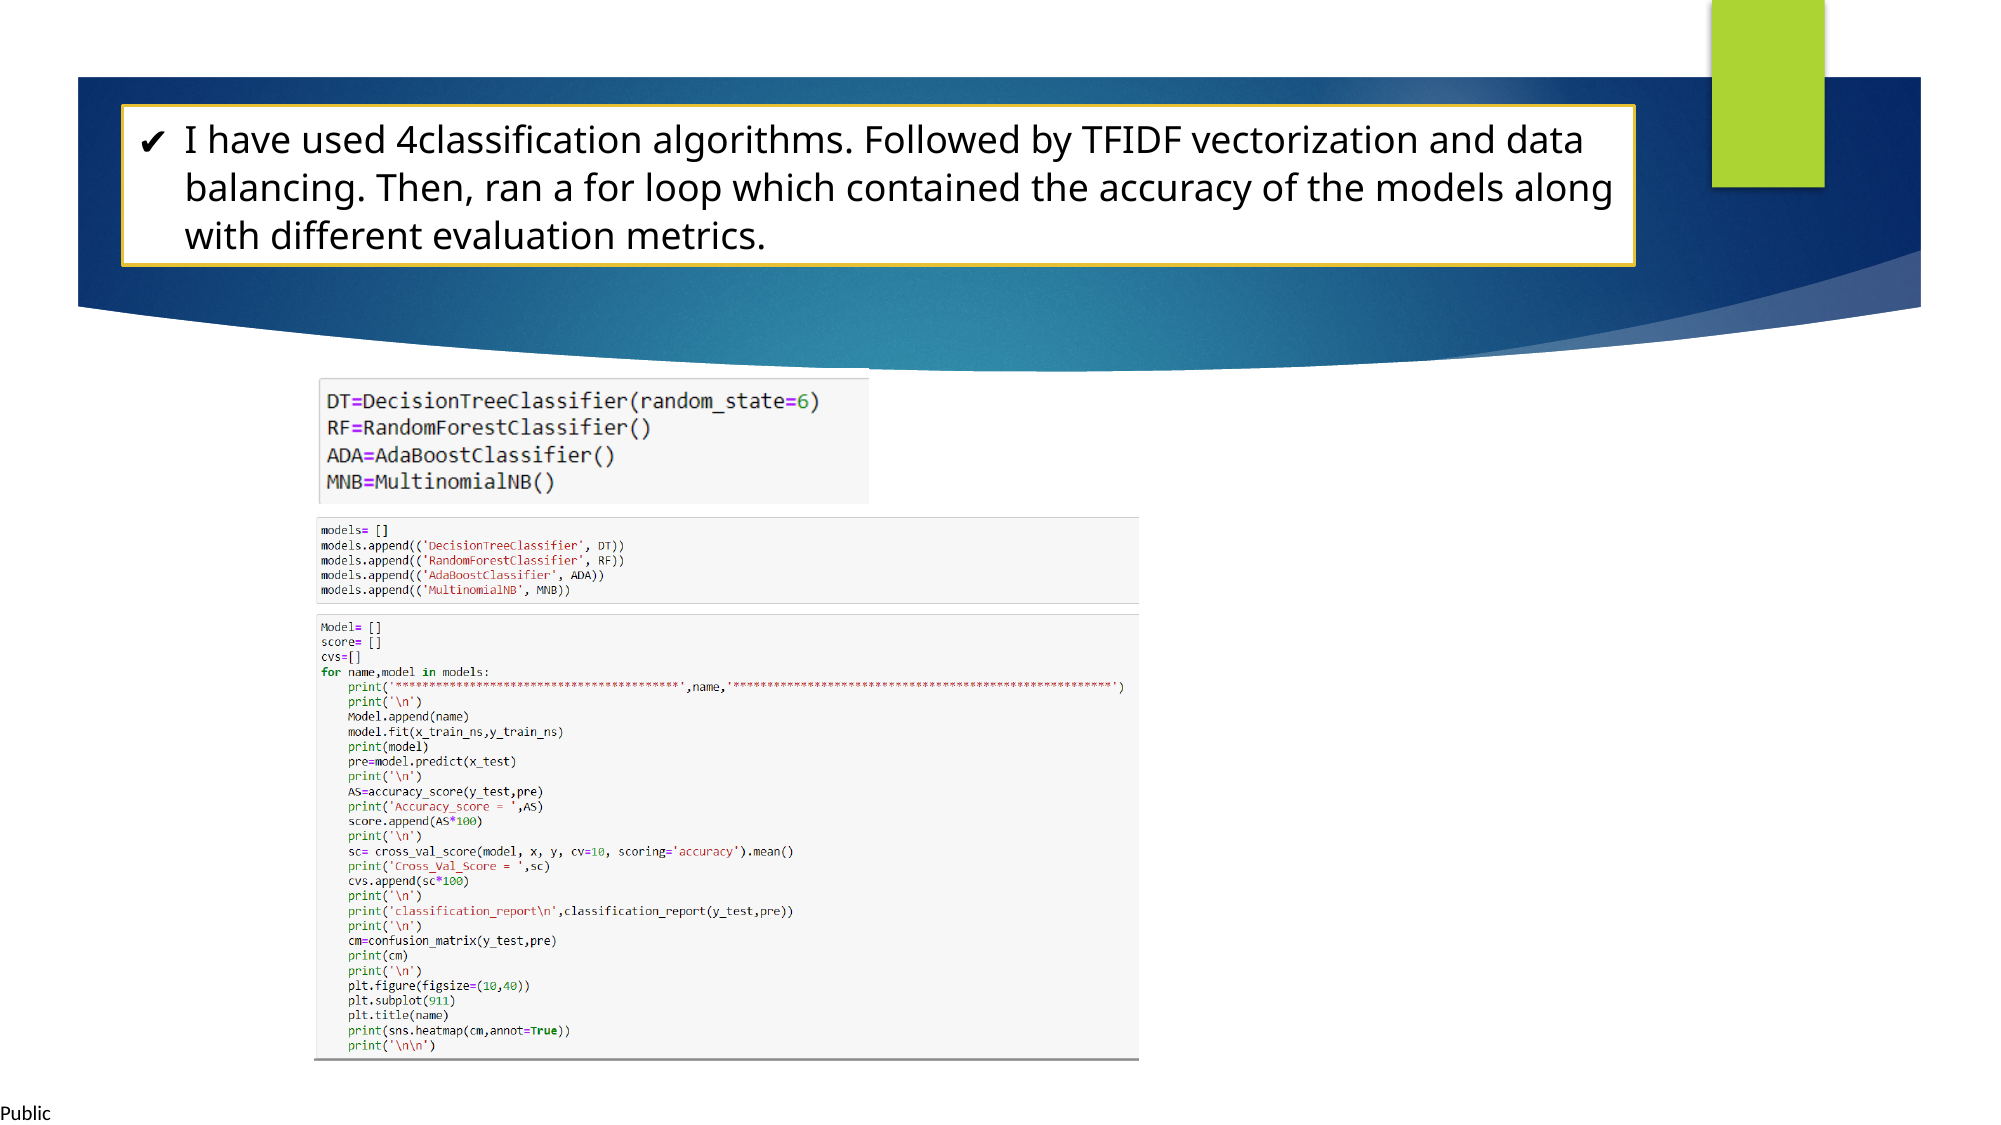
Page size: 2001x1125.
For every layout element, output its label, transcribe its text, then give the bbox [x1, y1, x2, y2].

picture [79, 78, 1920, 504]
text_box I have used 4classification algorithms. Followed by TFIDF vectorization and data balancing. Then, ran a for loop which contained the accuracy of the models along with different evaluation metrics. [122, 105, 1635, 266]
picture [314, 512, 1139, 1061]
